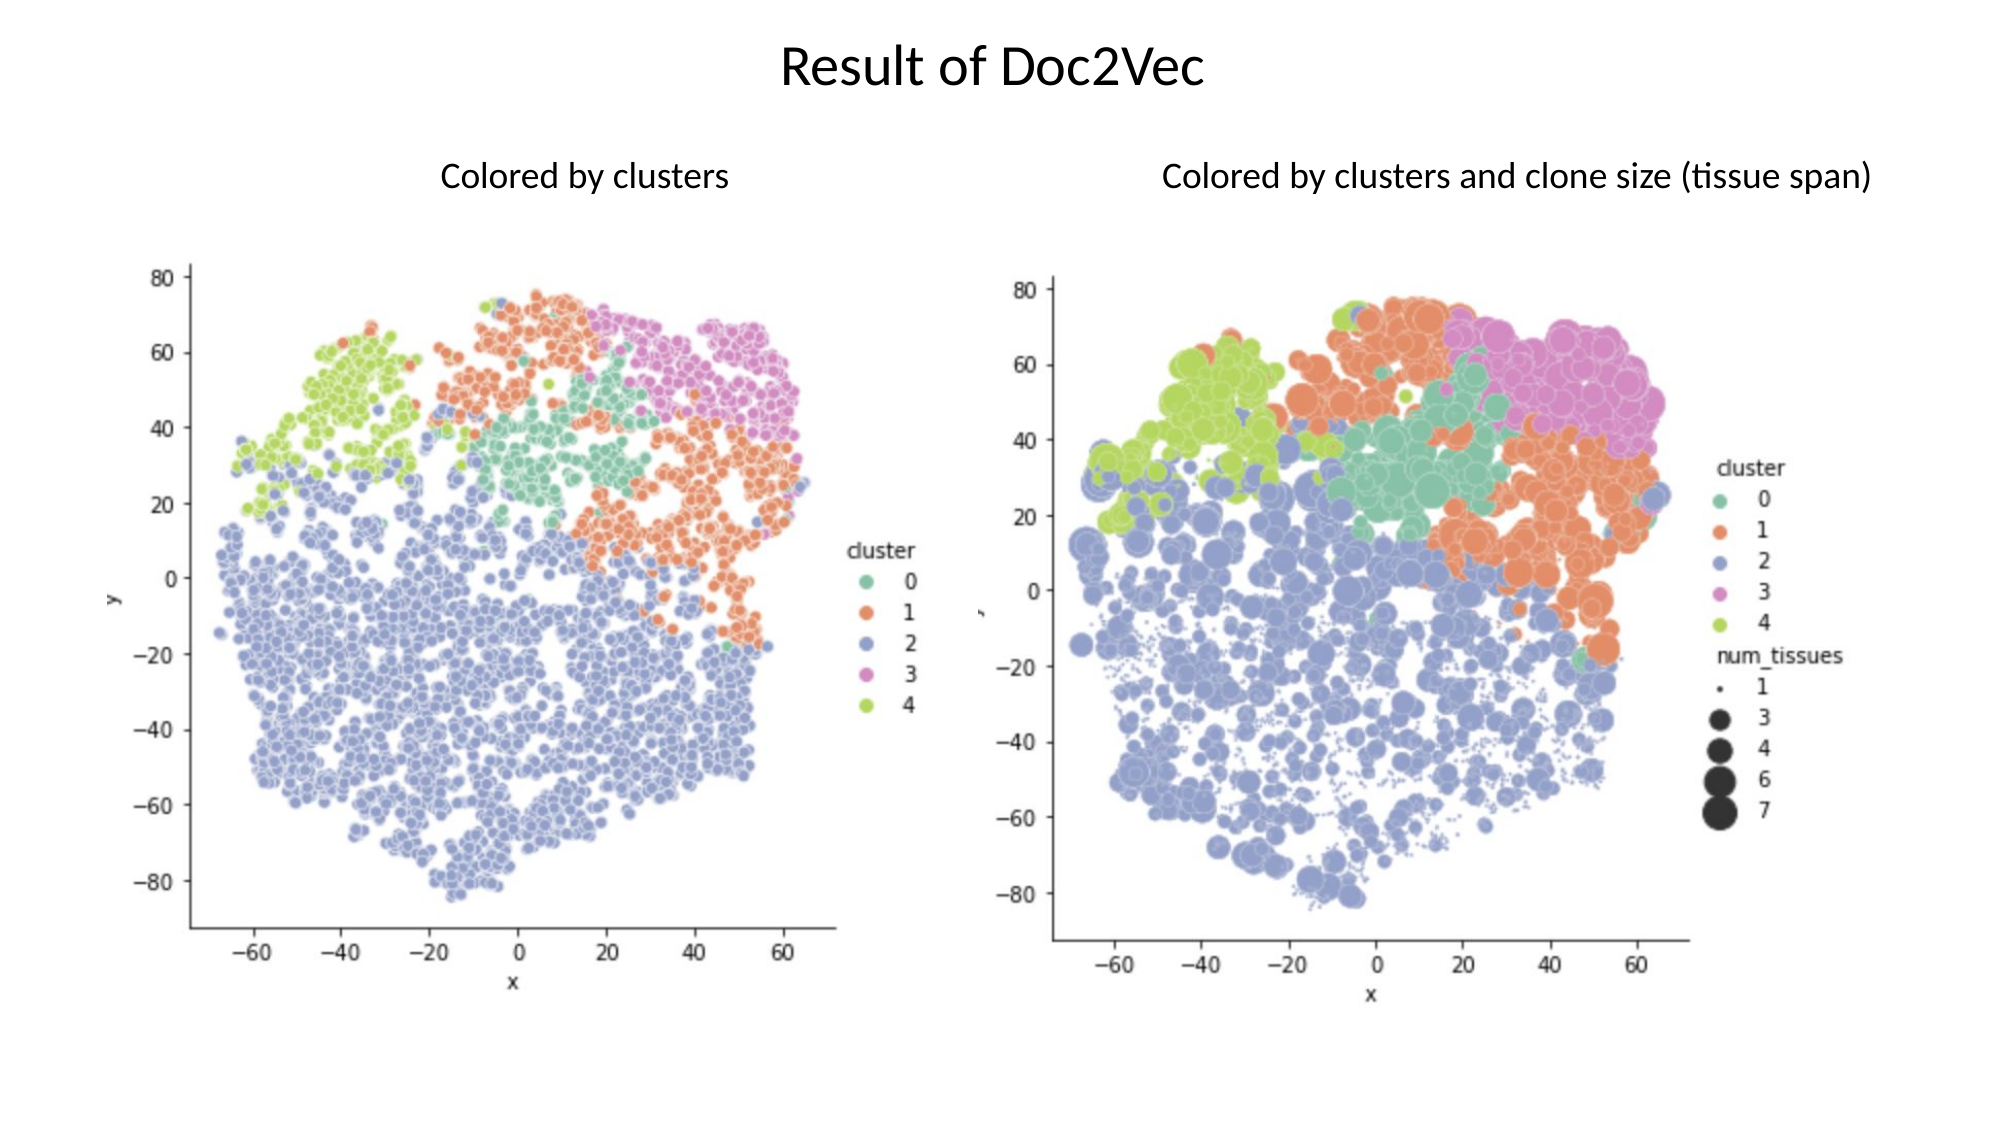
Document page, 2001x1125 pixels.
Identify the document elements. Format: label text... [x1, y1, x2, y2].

text_box Colored by clusters and clone size (tissue span) [1147, 143, 1889, 204]
picture [107, 242, 951, 1016]
text_box Colored by clusters [425, 143, 745, 204]
text_box Result of Doc2Vec [765, 19, 1221, 105]
picture [978, 250, 1861, 1016]
